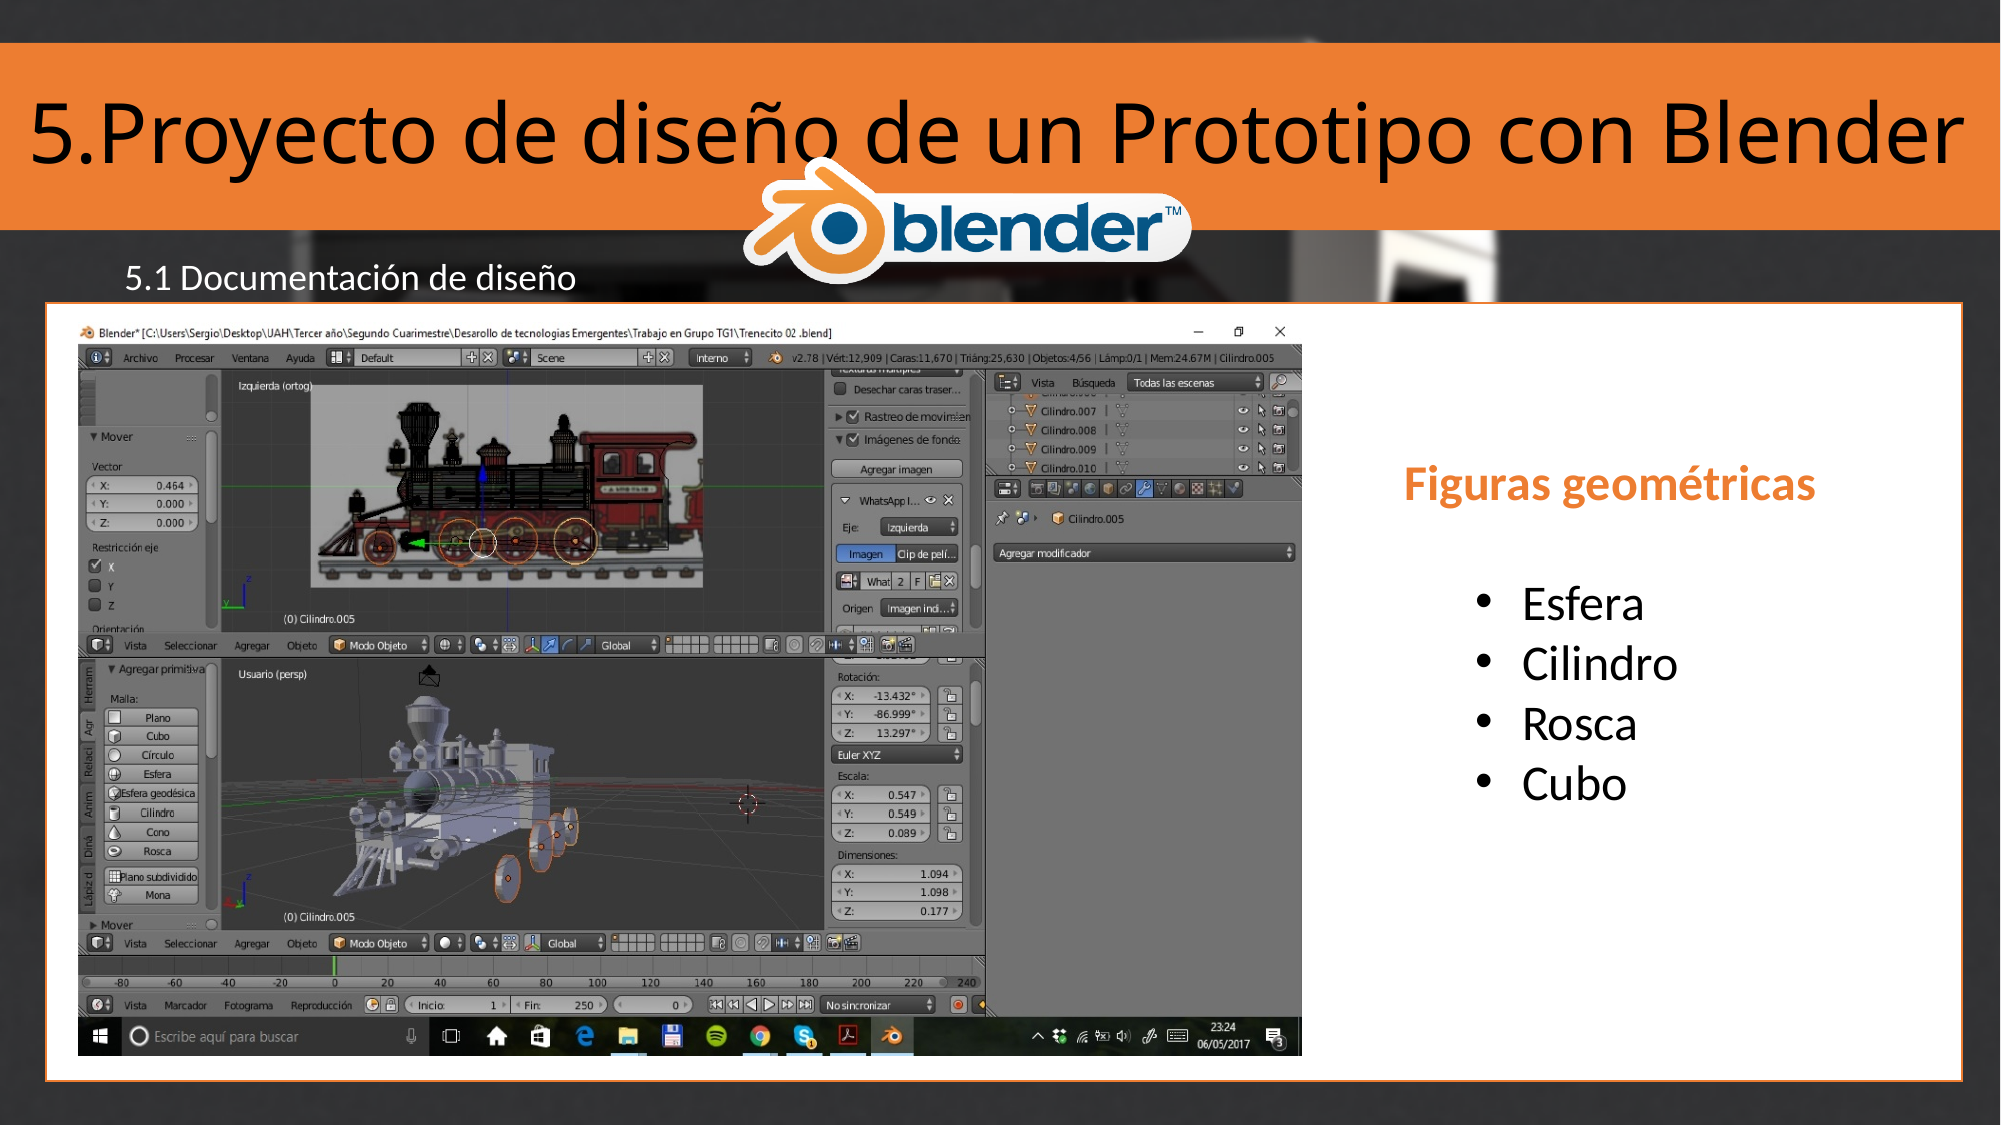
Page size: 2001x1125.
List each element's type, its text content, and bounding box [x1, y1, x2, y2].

text_box 5.1 Documentación de diseño [109, 245, 593, 306]
text_box Figuras geométricas [1389, 442, 1863, 518]
text_box 5.Proyecto de diseño de un Prototipo con Blender [0, 42, 2000, 231]
text_box [45, 302, 1963, 1082]
picture [0, 0, 2001, 1125]
text_box Esfera Cilindro Rosca Cubo [1460, 563, 1803, 818]
